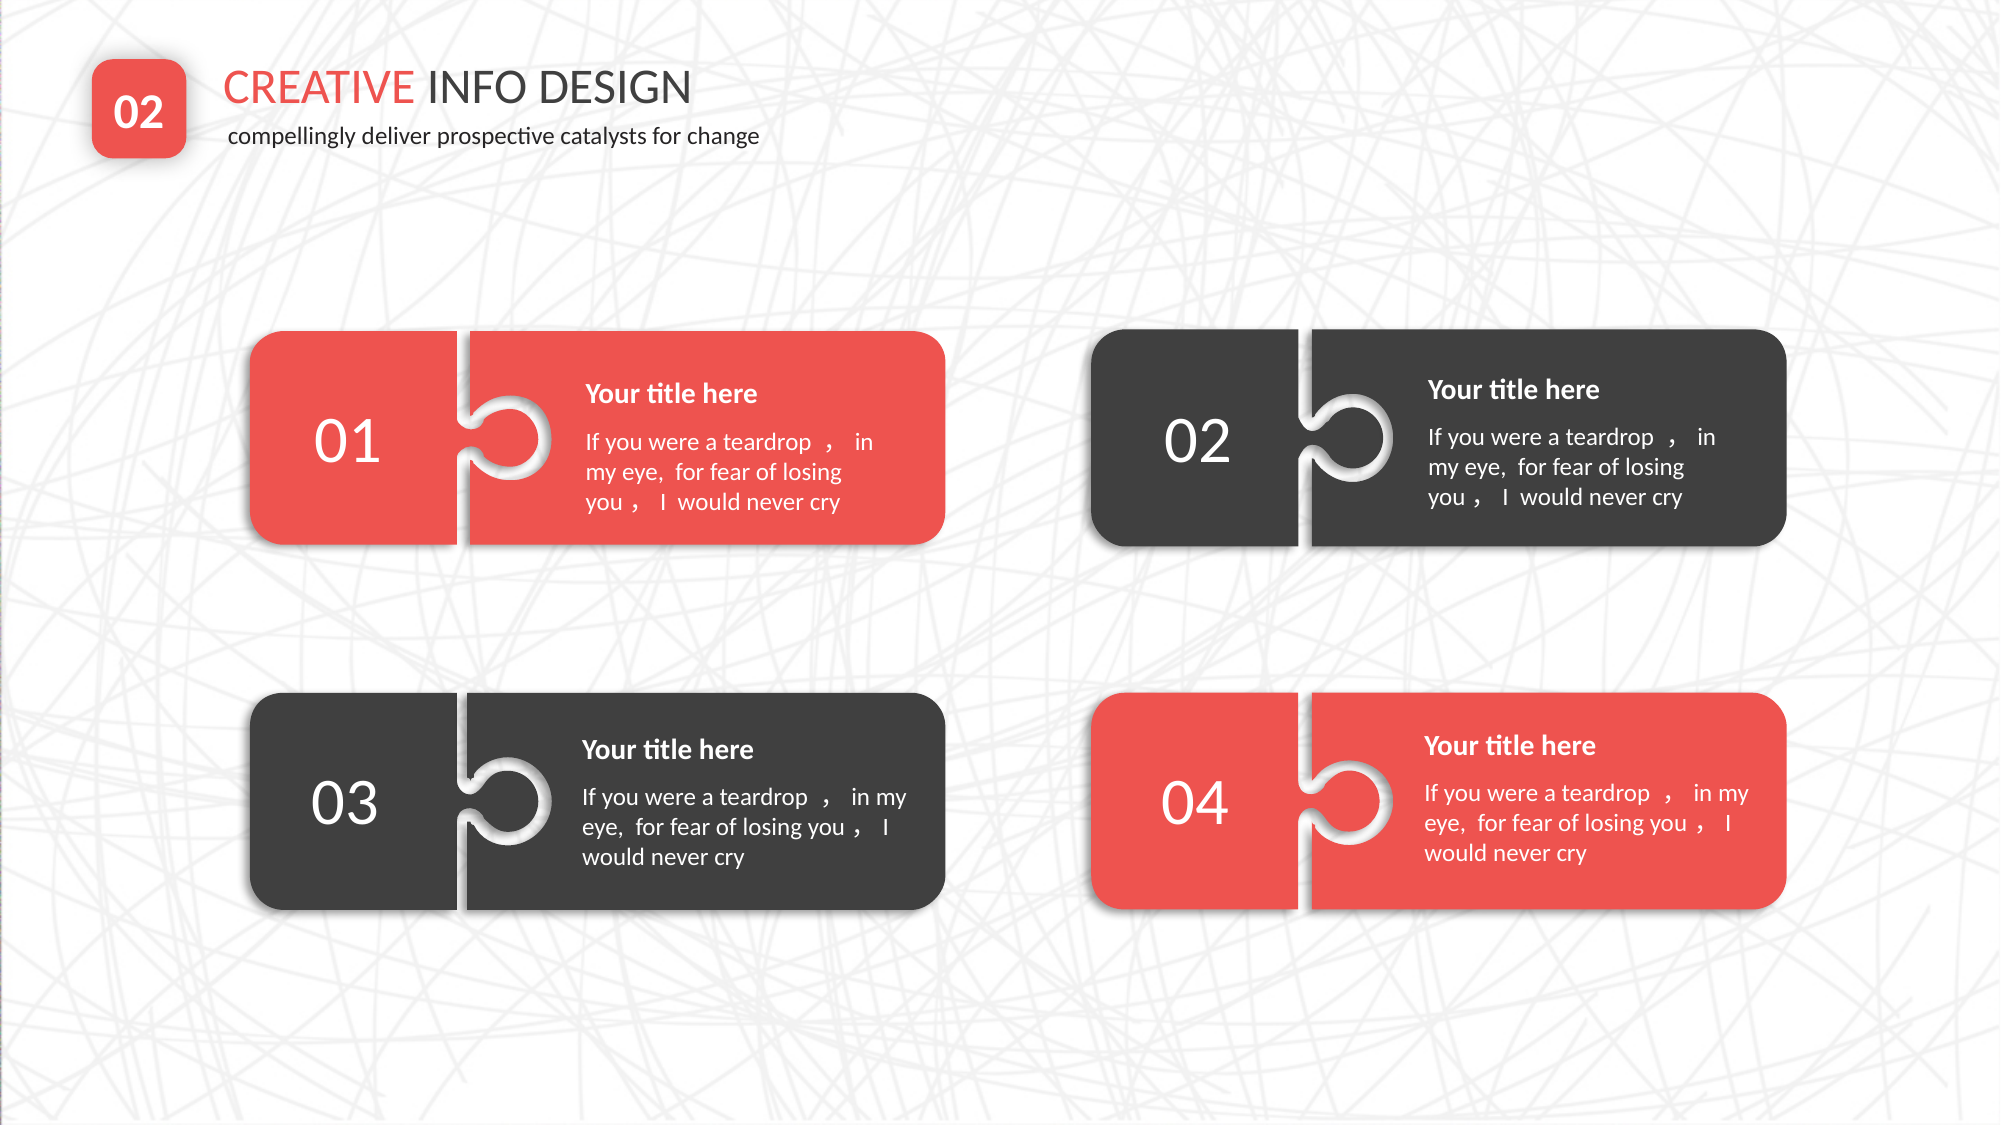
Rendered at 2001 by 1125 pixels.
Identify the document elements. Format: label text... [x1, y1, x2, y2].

text_box [1311, 692, 1787, 910]
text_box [1409, 718, 1766, 875]
text_box [470, 331, 946, 545]
picture [0, 0, 2001, 1125]
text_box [570, 367, 923, 524]
text_box 04 [1146, 750, 1244, 845]
text_box [249, 331, 539, 545]
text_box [567, 722, 923, 880]
text_box [249, 692, 539, 910]
text_box [1091, 692, 1380, 910]
text_box 01 [299, 388, 398, 483]
text_box [467, 692, 946, 910]
text_box [1091, 329, 1382, 547]
text_box 03 [297, 750, 395, 845]
text_box 02 [1149, 388, 1247, 483]
text_box 02 [90, 58, 188, 160]
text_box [208, 31, 813, 159]
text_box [1413, 362, 1766, 520]
text_box [1311, 329, 1787, 547]
